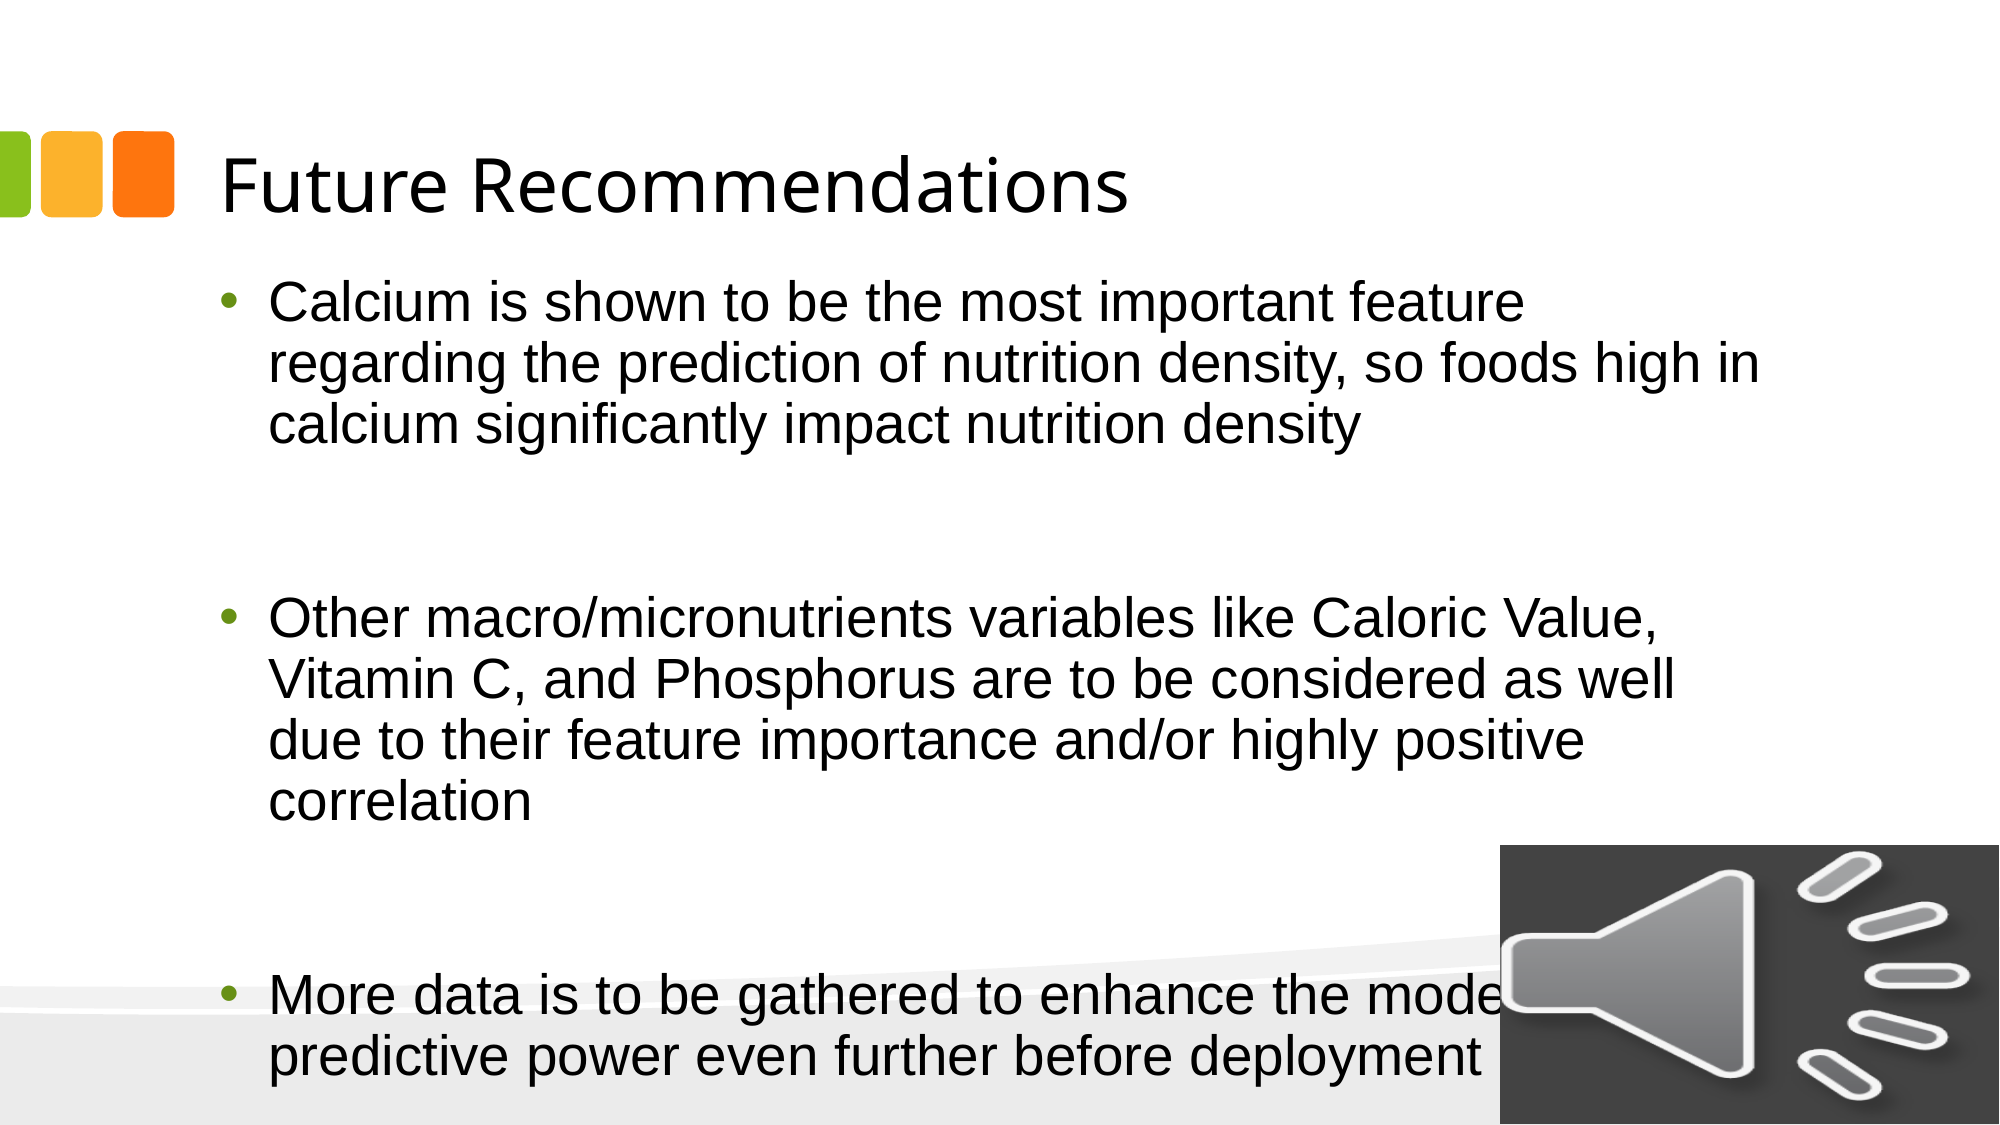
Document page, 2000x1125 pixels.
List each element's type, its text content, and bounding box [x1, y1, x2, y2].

list Calcium is shown to be the most important feature regarding the prediction of nutrition density, so foods high in calcium significantly impact nutrition density Other macro/micronutrients variables like Caloric Value, Vitamin C, and Phosphorus are to be considered as well due to their feature importance and/or highly positive correlation More data is to be gathered to enhance the model’s predictive power even further before deployment [199, 262, 1800, 1100]
picture [1499, 843, 2000, 1125]
title Future Recommendations [199, 24, 1800, 238]
